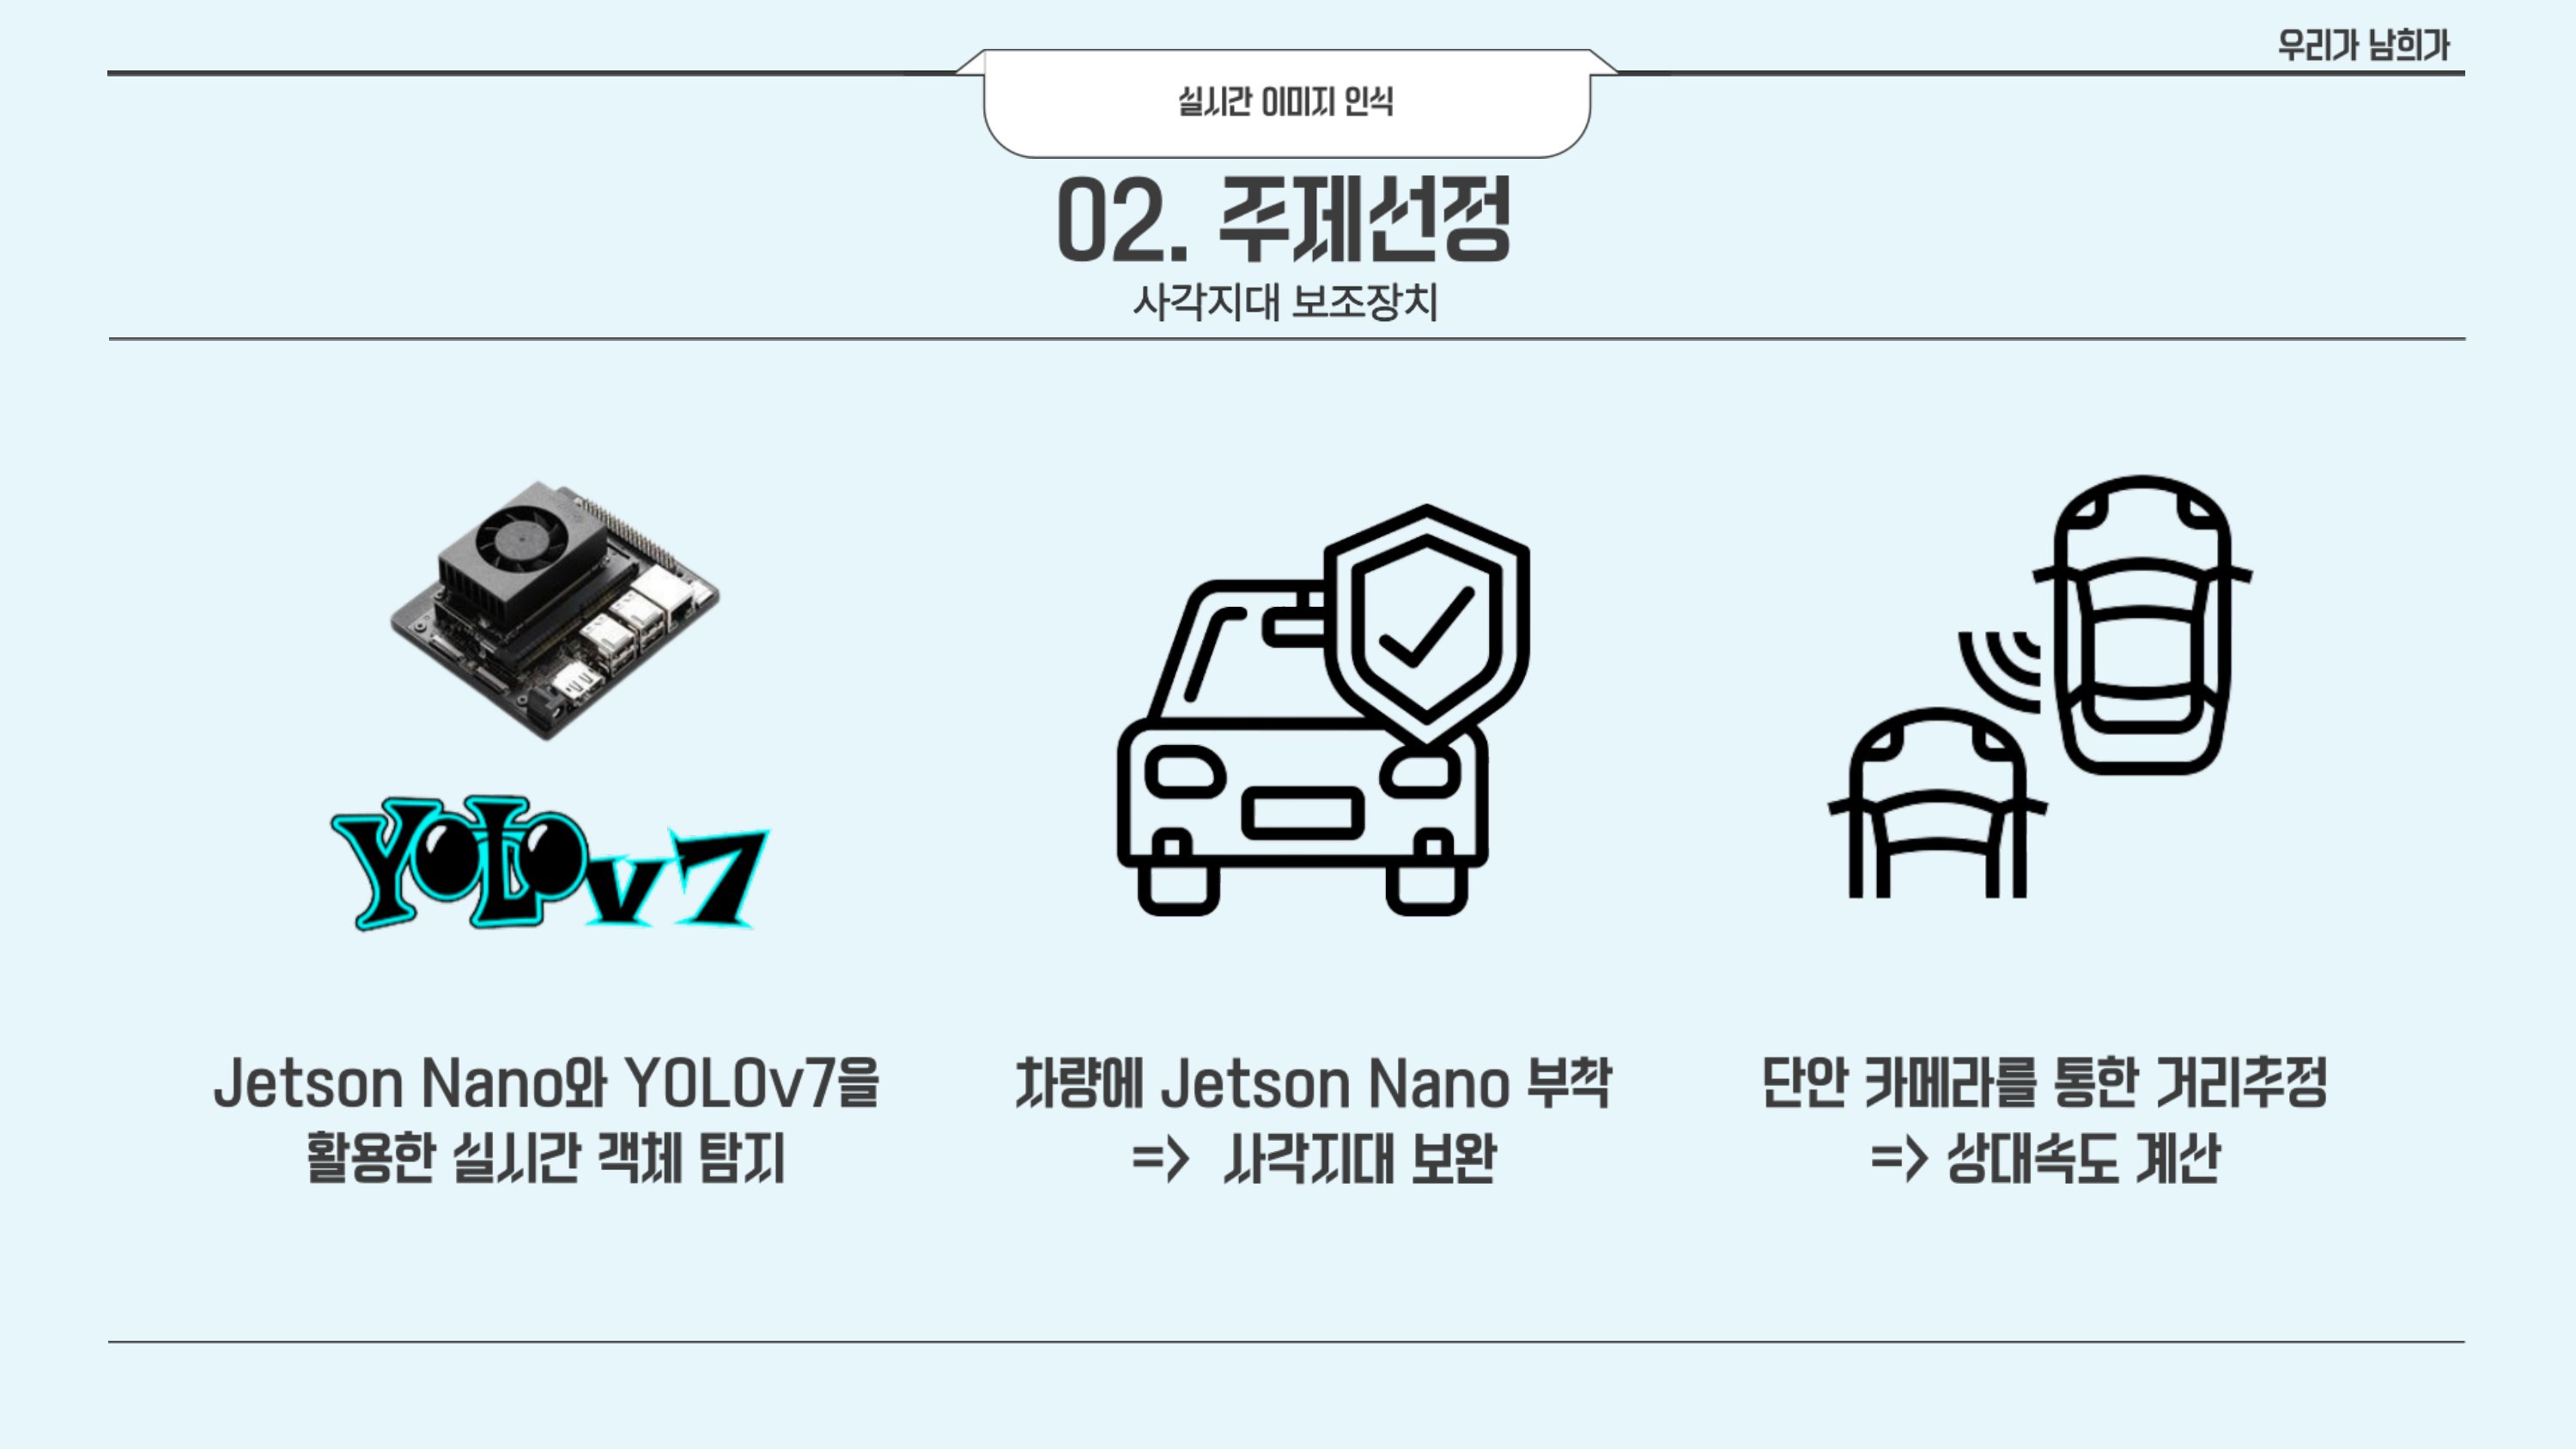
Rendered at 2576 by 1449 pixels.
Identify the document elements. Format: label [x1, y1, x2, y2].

text_box [108, 1341, 2466, 1344]
text_box [1727, 422, 2349, 989]
picture [961, 1026, 2415, 1249]
text_box [108, 337, 837, 341]
text_box [1073, 469, 1558, 953]
text_box [107, 70, 652, 76]
text_box [1695, 337, 2467, 341]
text_box [903, 48, 1673, 70]
picture [2156, 9, 2536, 102]
picture [651, 71, 1692, 403]
picture [192, 1027, 932, 1249]
text_box [307, 396, 788, 975]
text_box [1682, 70, 2152, 76]
